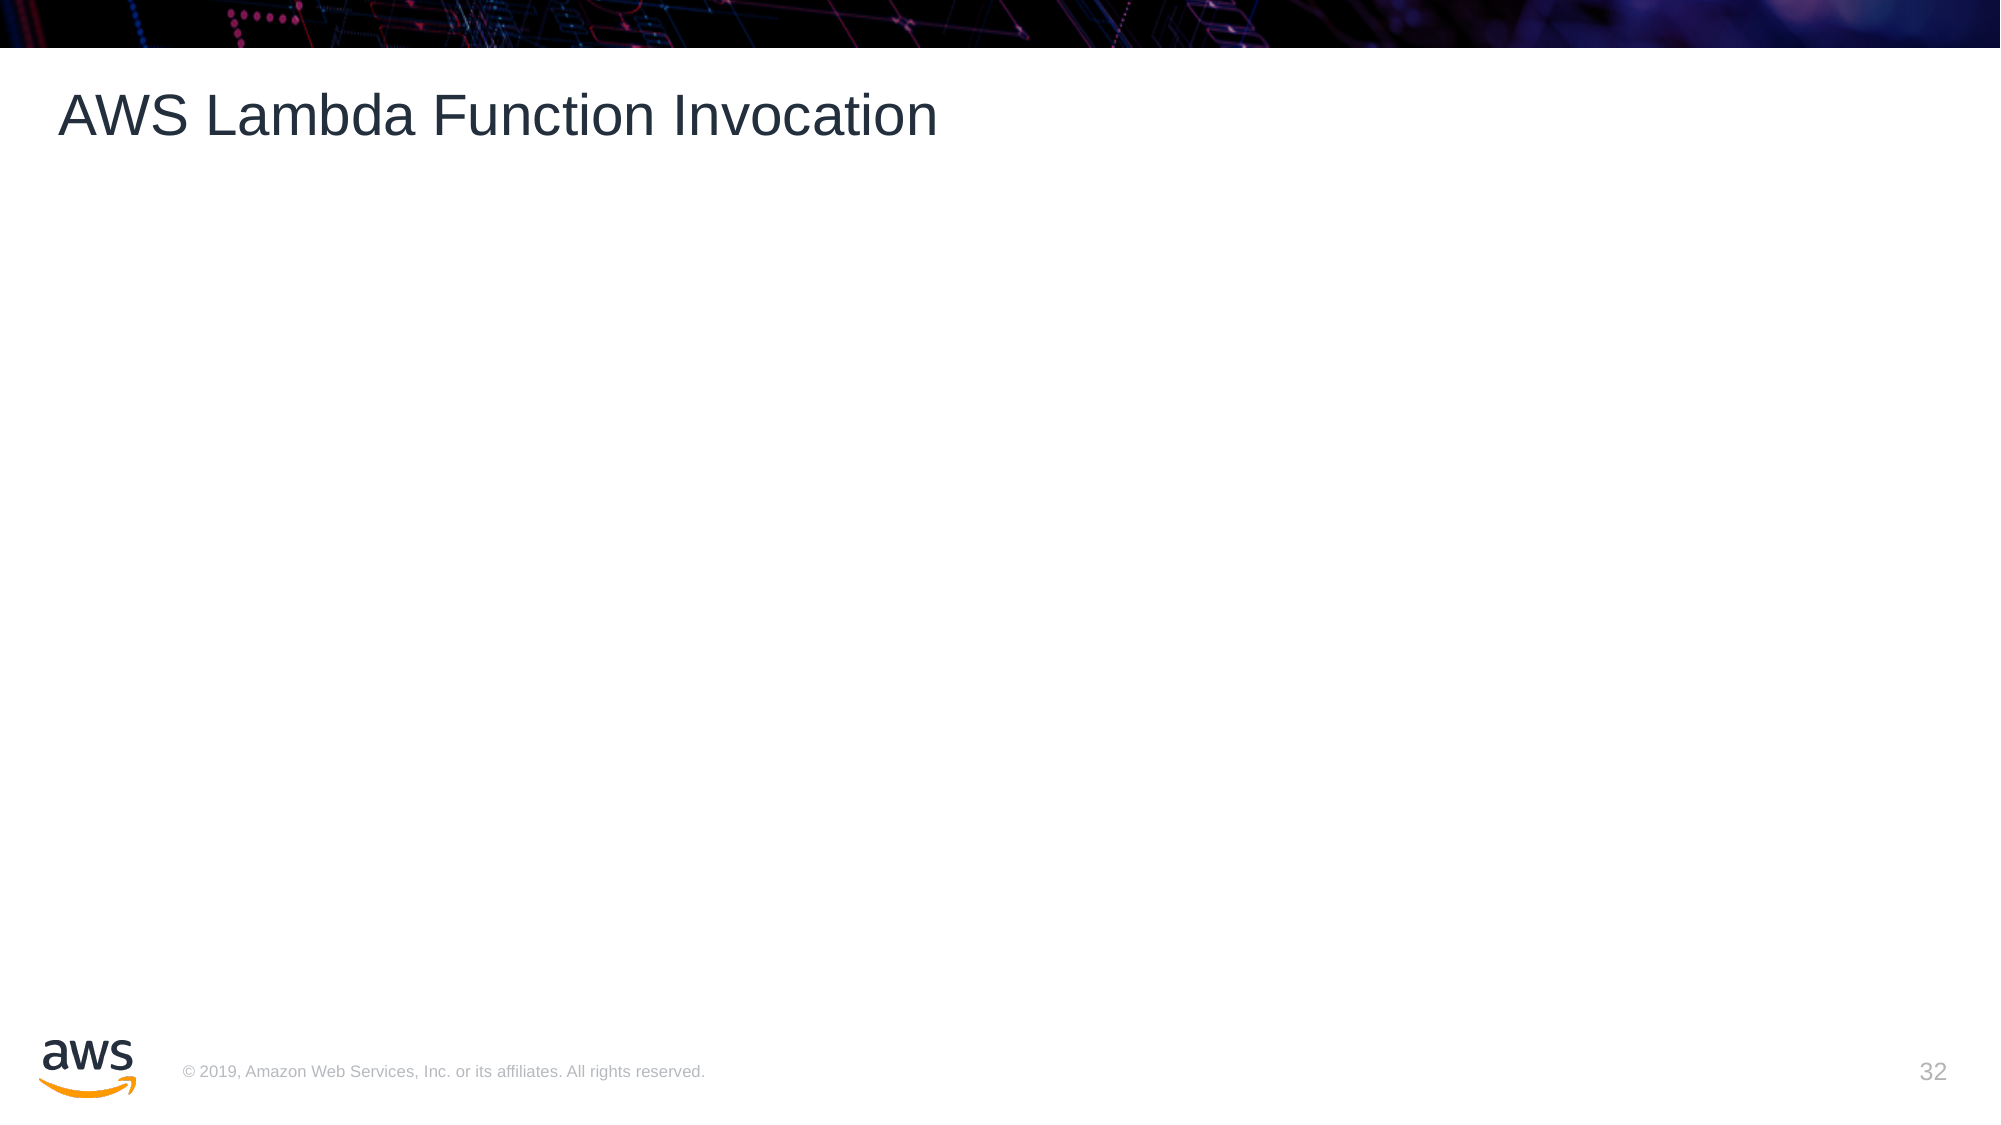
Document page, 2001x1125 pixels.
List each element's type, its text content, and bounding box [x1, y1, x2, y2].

picture [0, 0, 2000, 48]
title AWS Lambda Function Invocation [43, 67, 1963, 166]
slide_number 32 [1512, 1040, 1963, 1101]
picture [39, 1040, 136, 1098]
